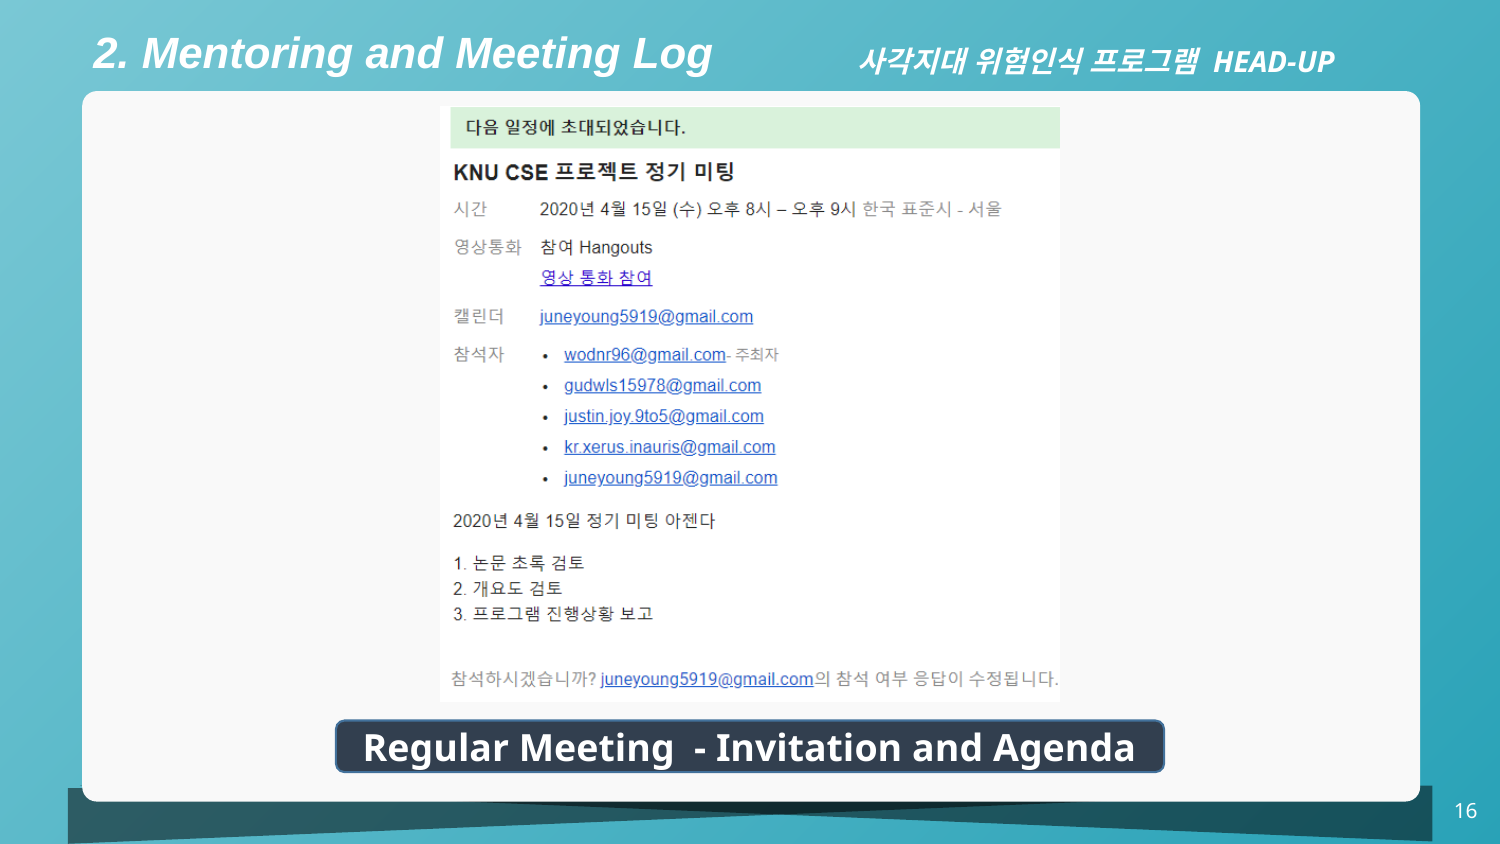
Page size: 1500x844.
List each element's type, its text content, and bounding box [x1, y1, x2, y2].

text_box 2. Mentoring and Meeting Log [82, 19, 929, 84]
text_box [67, 90, 1433, 844]
picture [439, 106, 1060, 702]
text_box 16 [1438, 783, 1493, 835]
text_box 사각지대 위험인식 프로그램 HEAD-UP [842, 35, 1421, 88]
